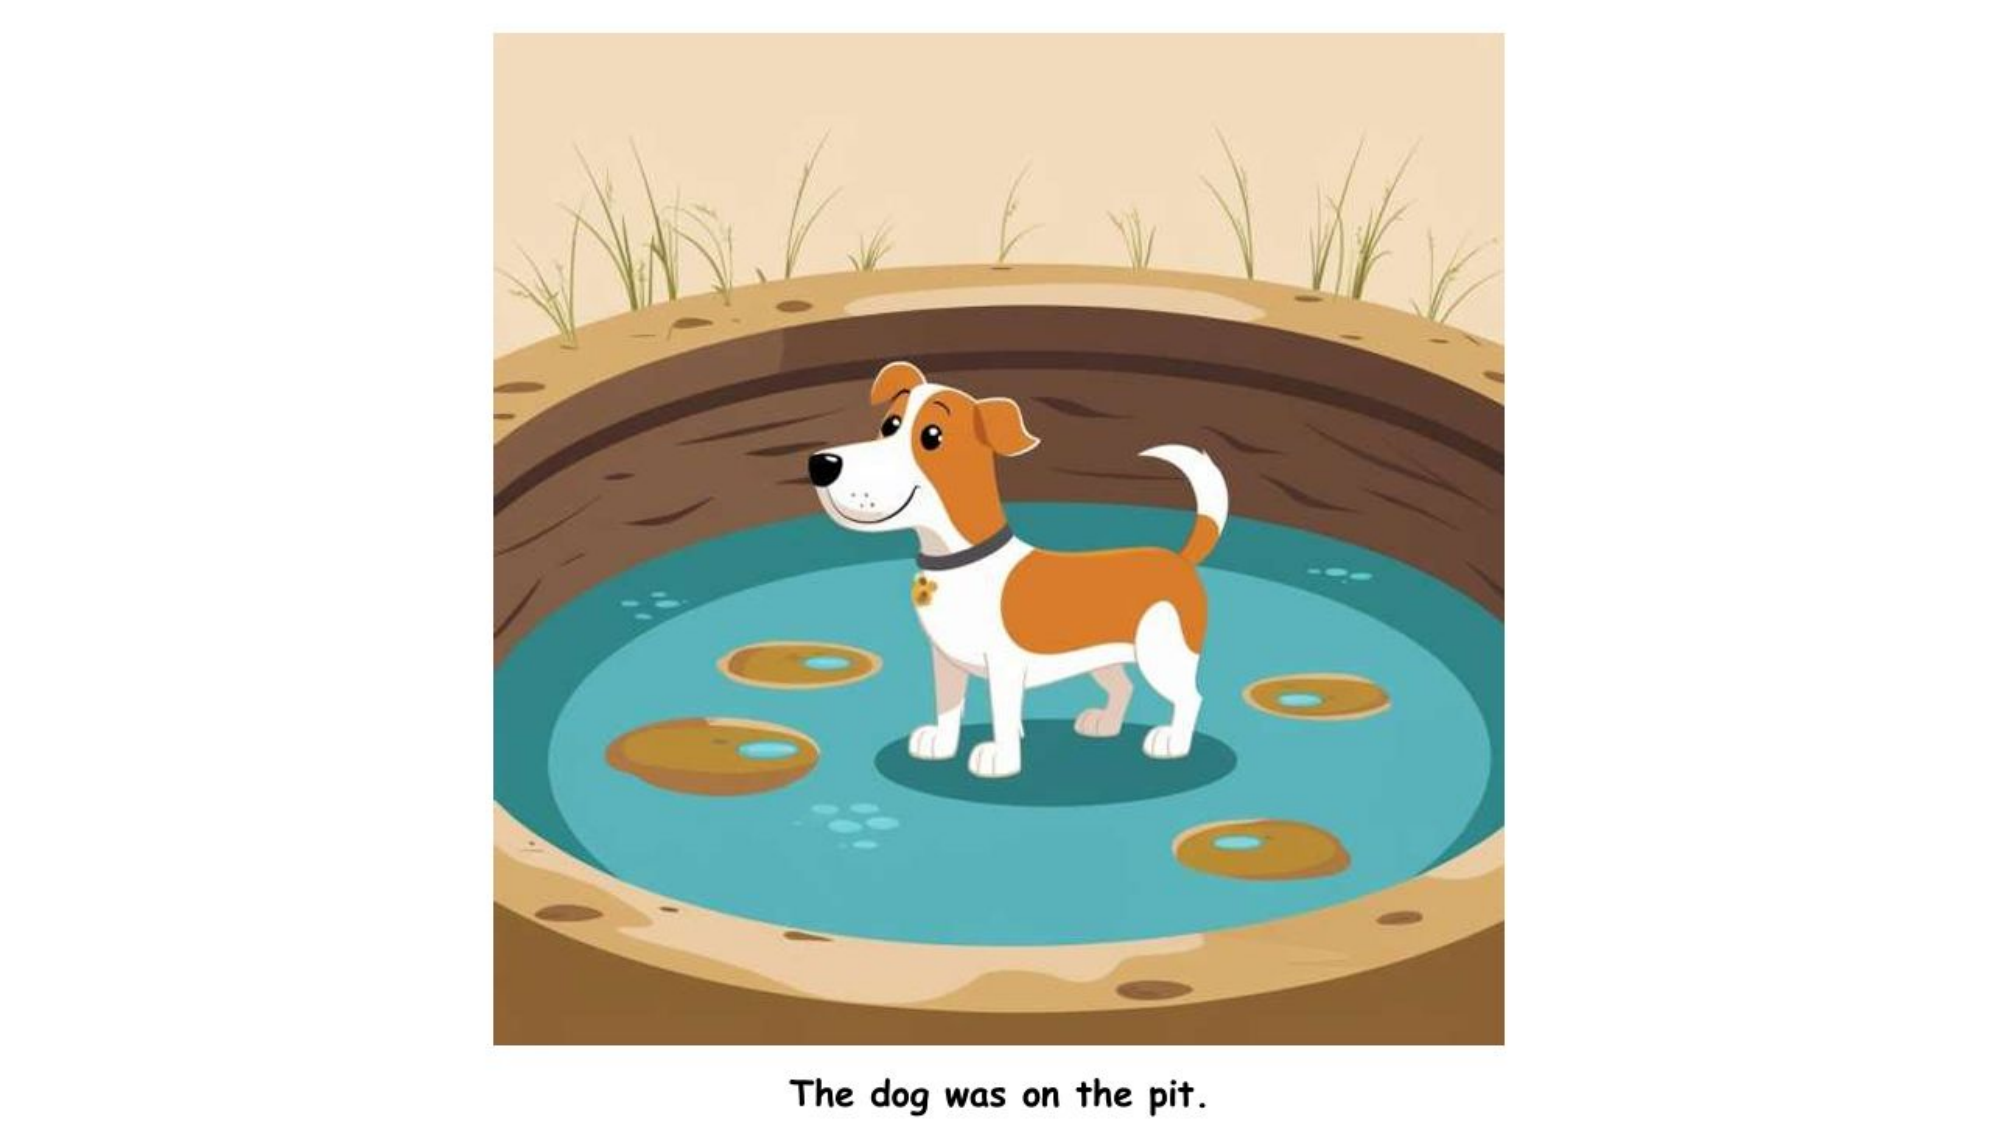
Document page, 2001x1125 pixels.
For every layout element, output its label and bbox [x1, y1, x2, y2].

picture [436, 0, 1564, 1125]
